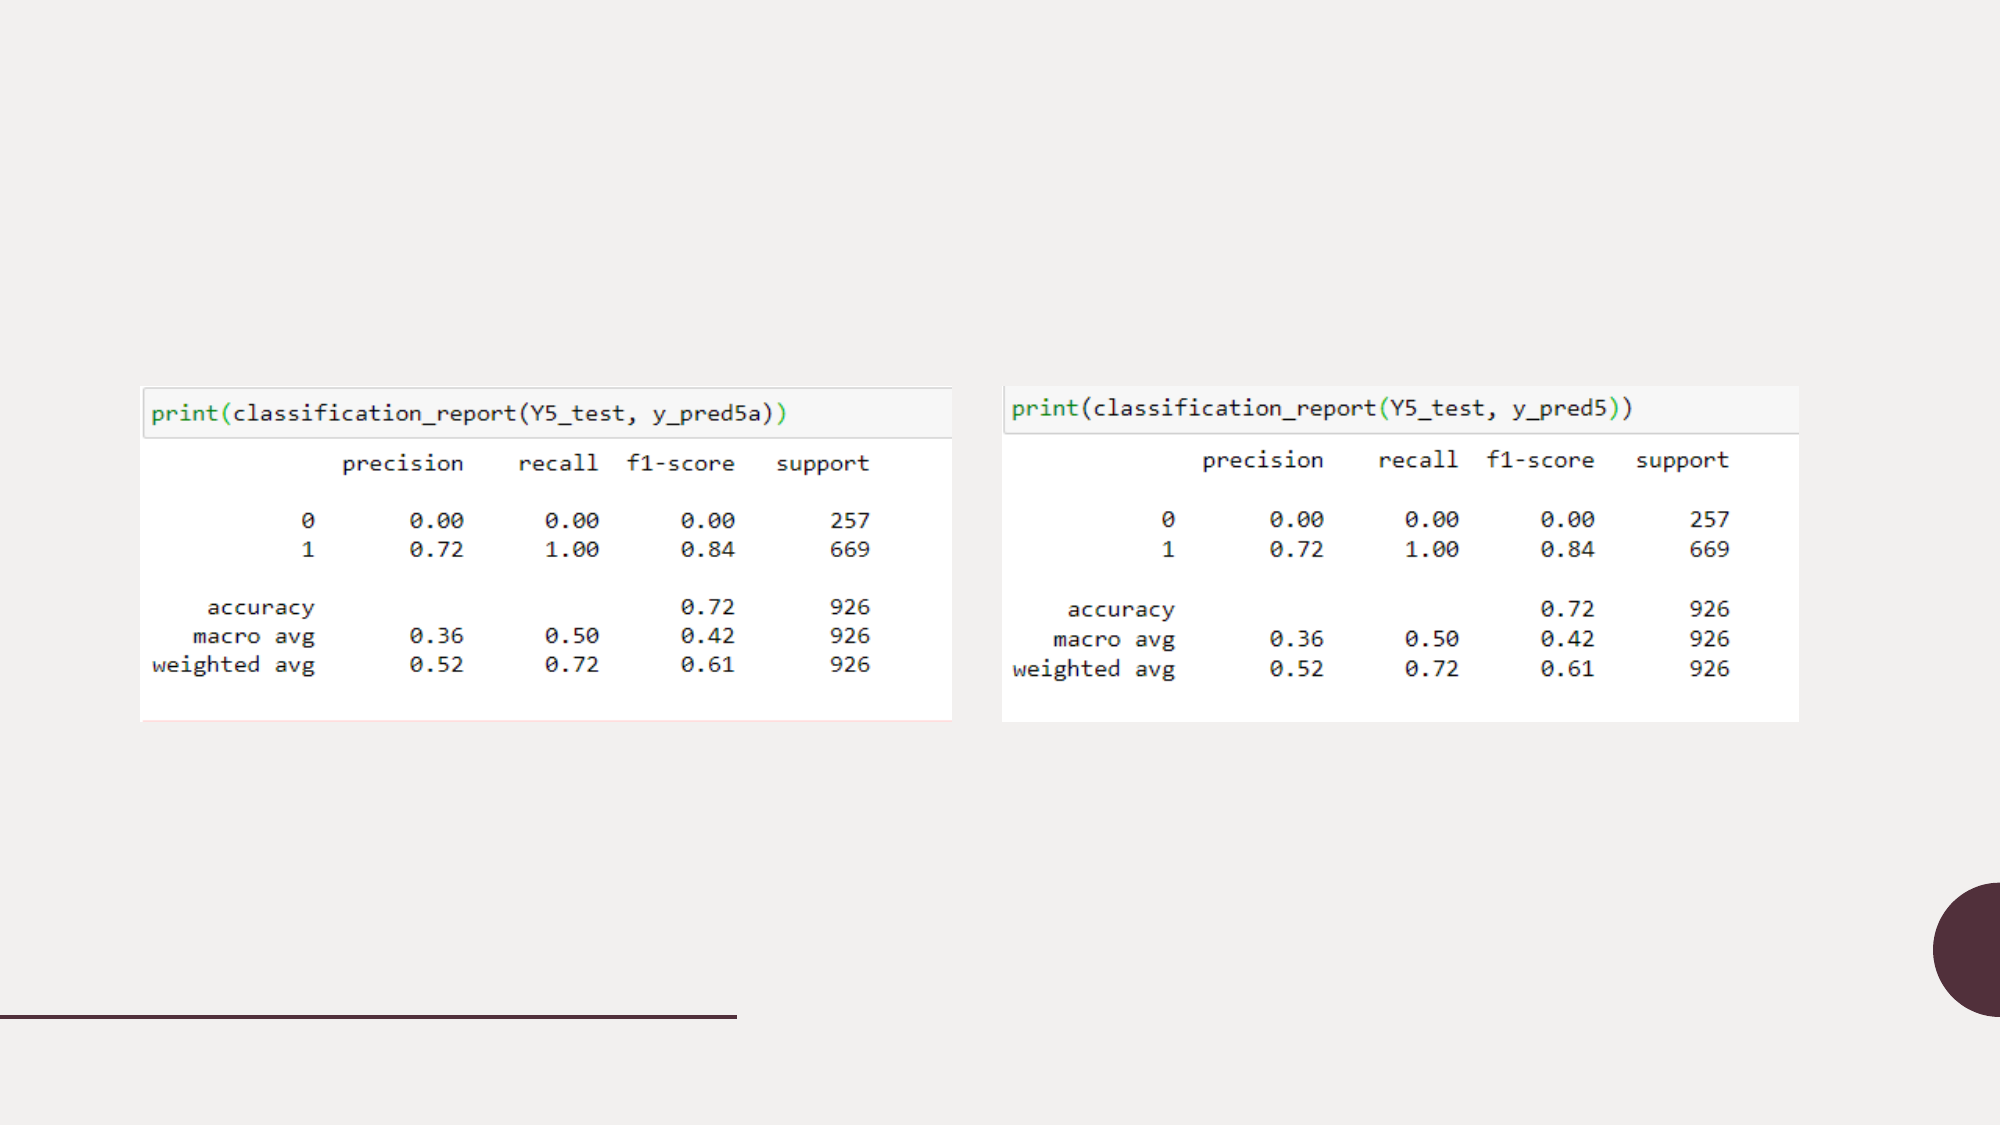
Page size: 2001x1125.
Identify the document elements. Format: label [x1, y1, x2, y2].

picture [1001, 386, 1799, 722]
picture [140, 386, 952, 722]
